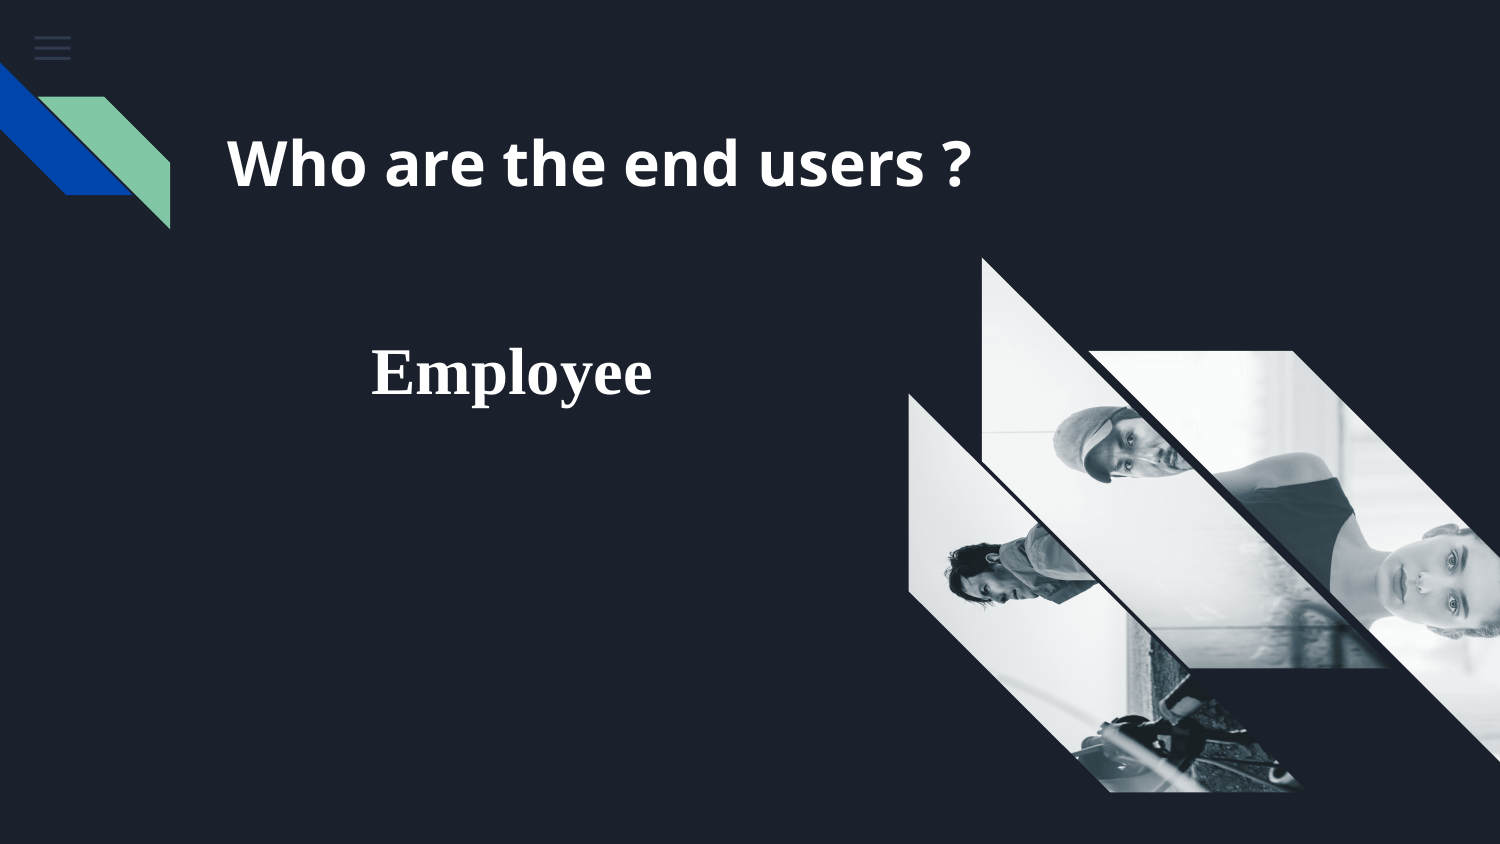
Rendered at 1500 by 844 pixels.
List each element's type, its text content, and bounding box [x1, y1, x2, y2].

list Employee [356, 300, 923, 720]
picture [908, 256, 1500, 793]
title Who are the end users ? [212, 109, 1089, 220]
